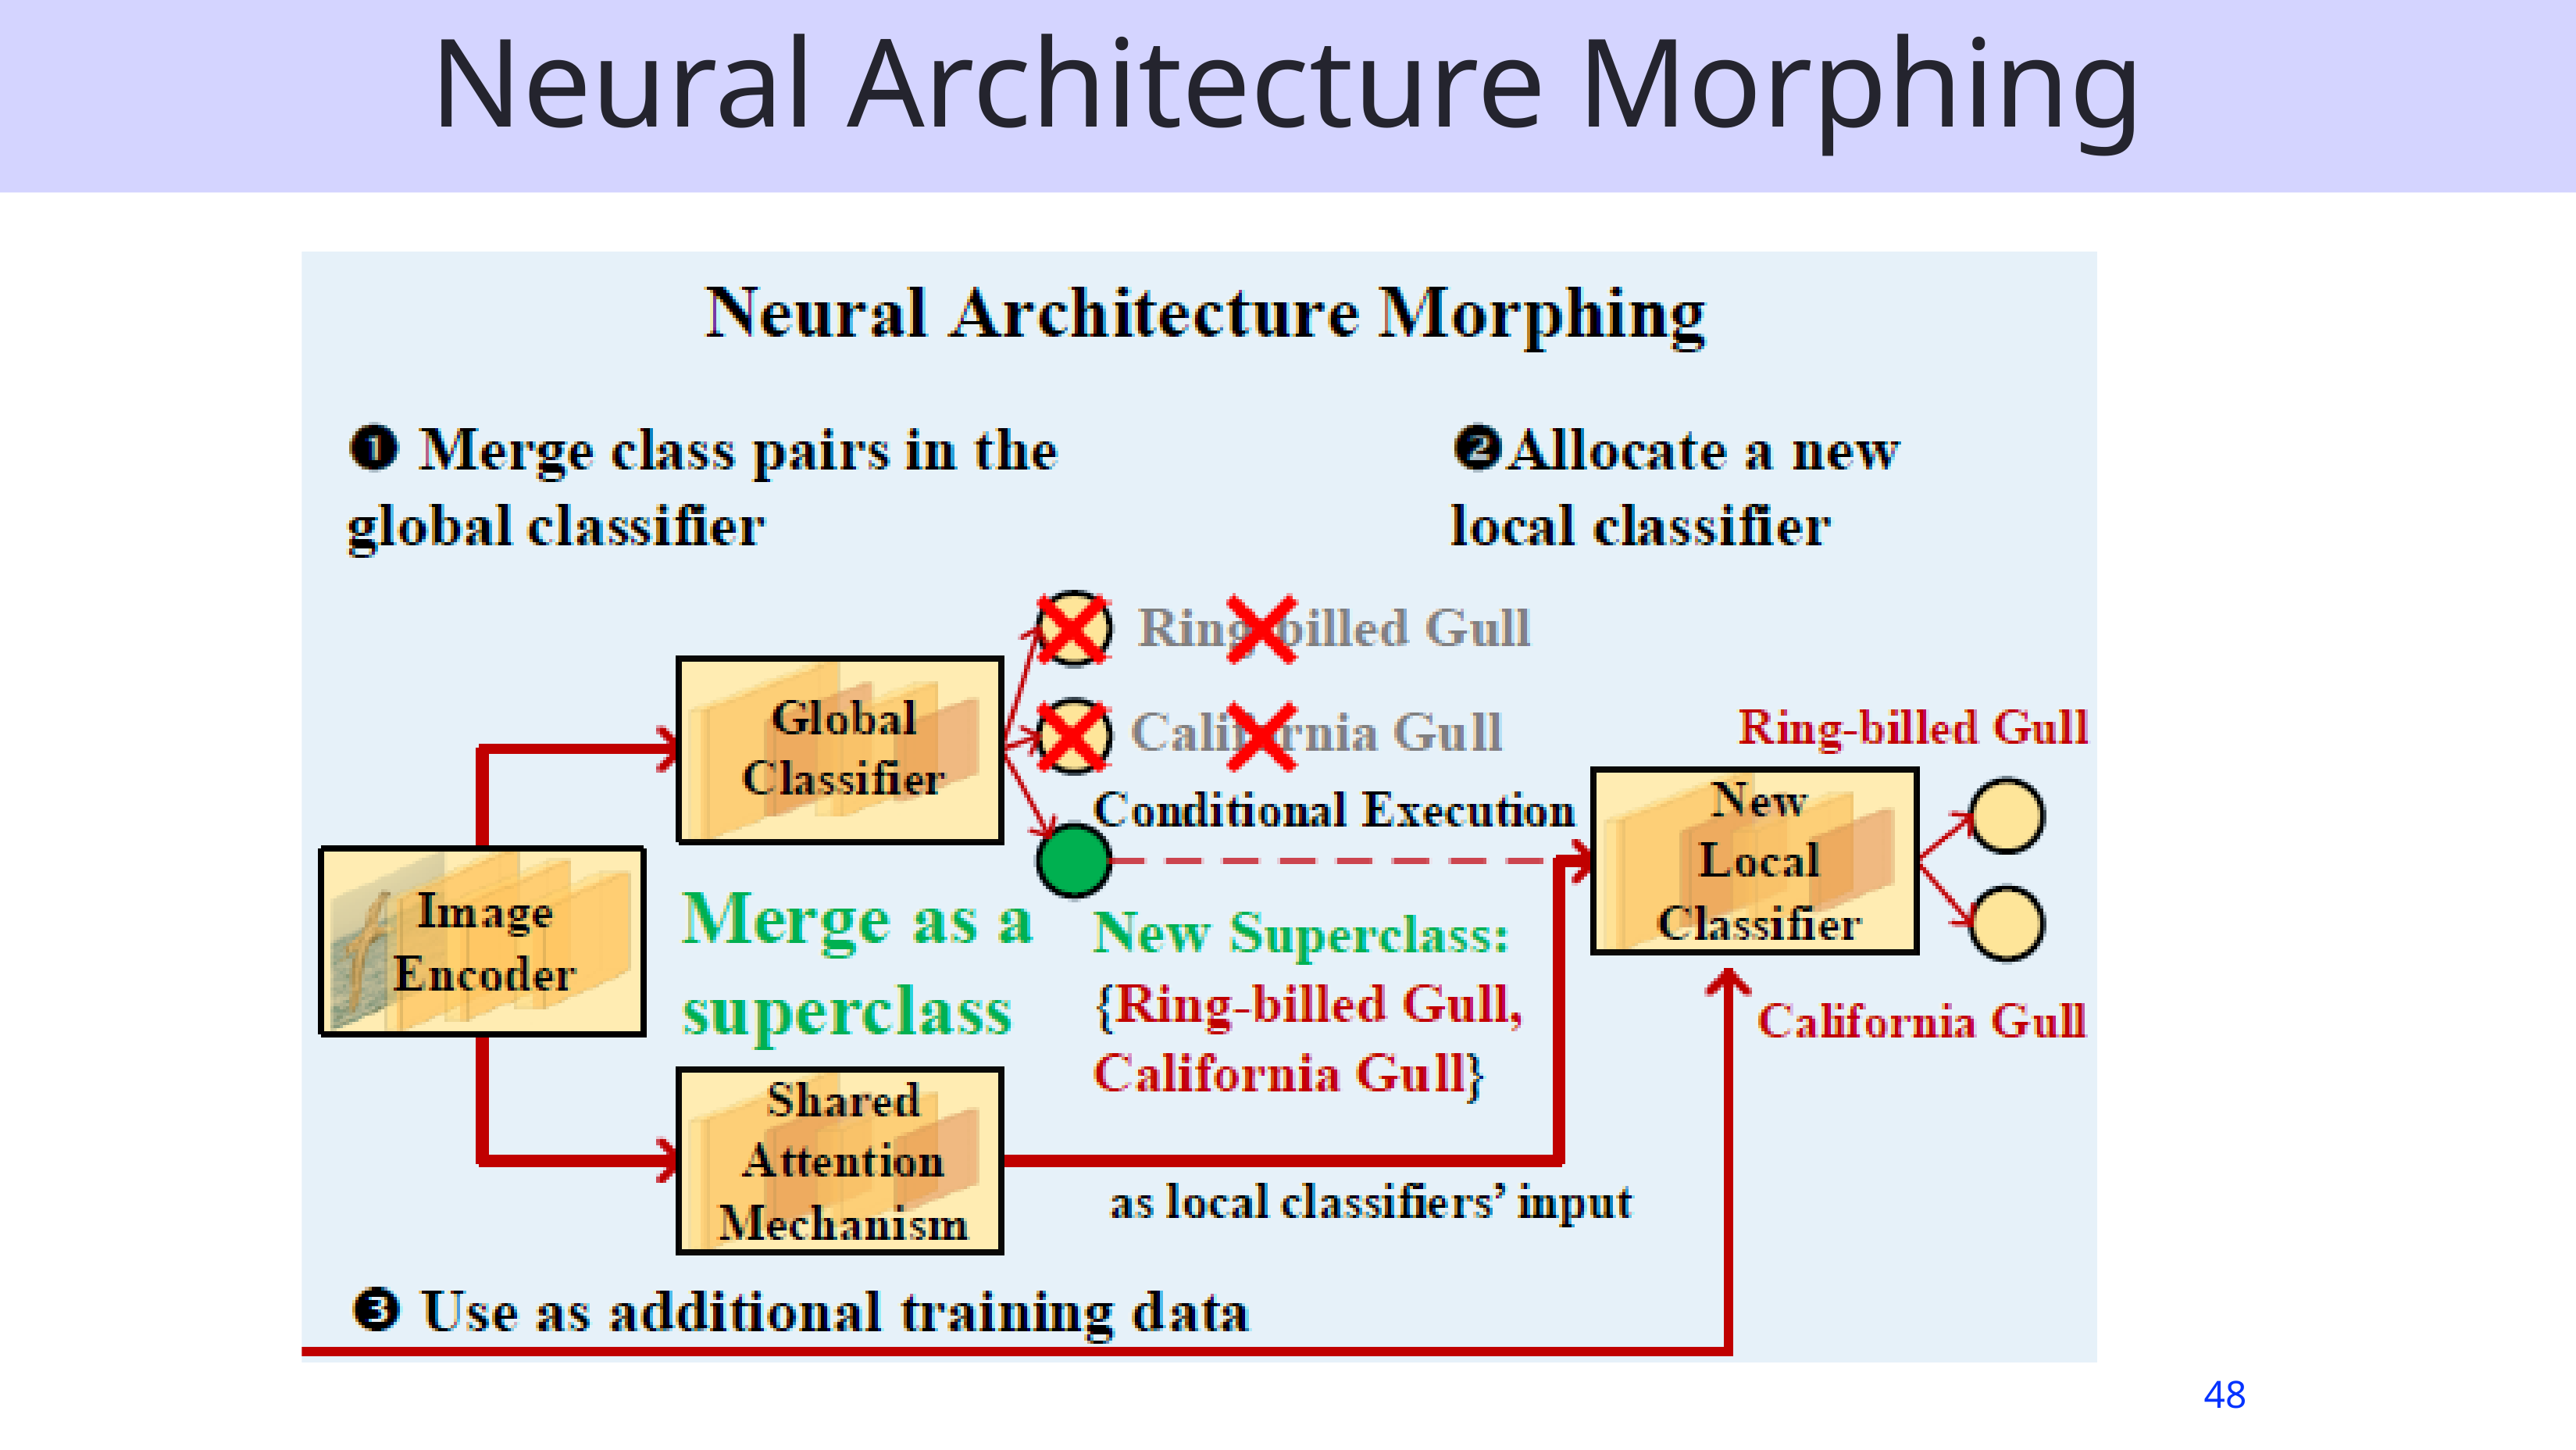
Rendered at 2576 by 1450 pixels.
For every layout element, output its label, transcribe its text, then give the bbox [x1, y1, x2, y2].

title Neural Architecture Morphing [170, 5, 2406, 153]
text_box 48 [2199, 1377, 2275, 1422]
picture [301, 202, 2187, 1379]
